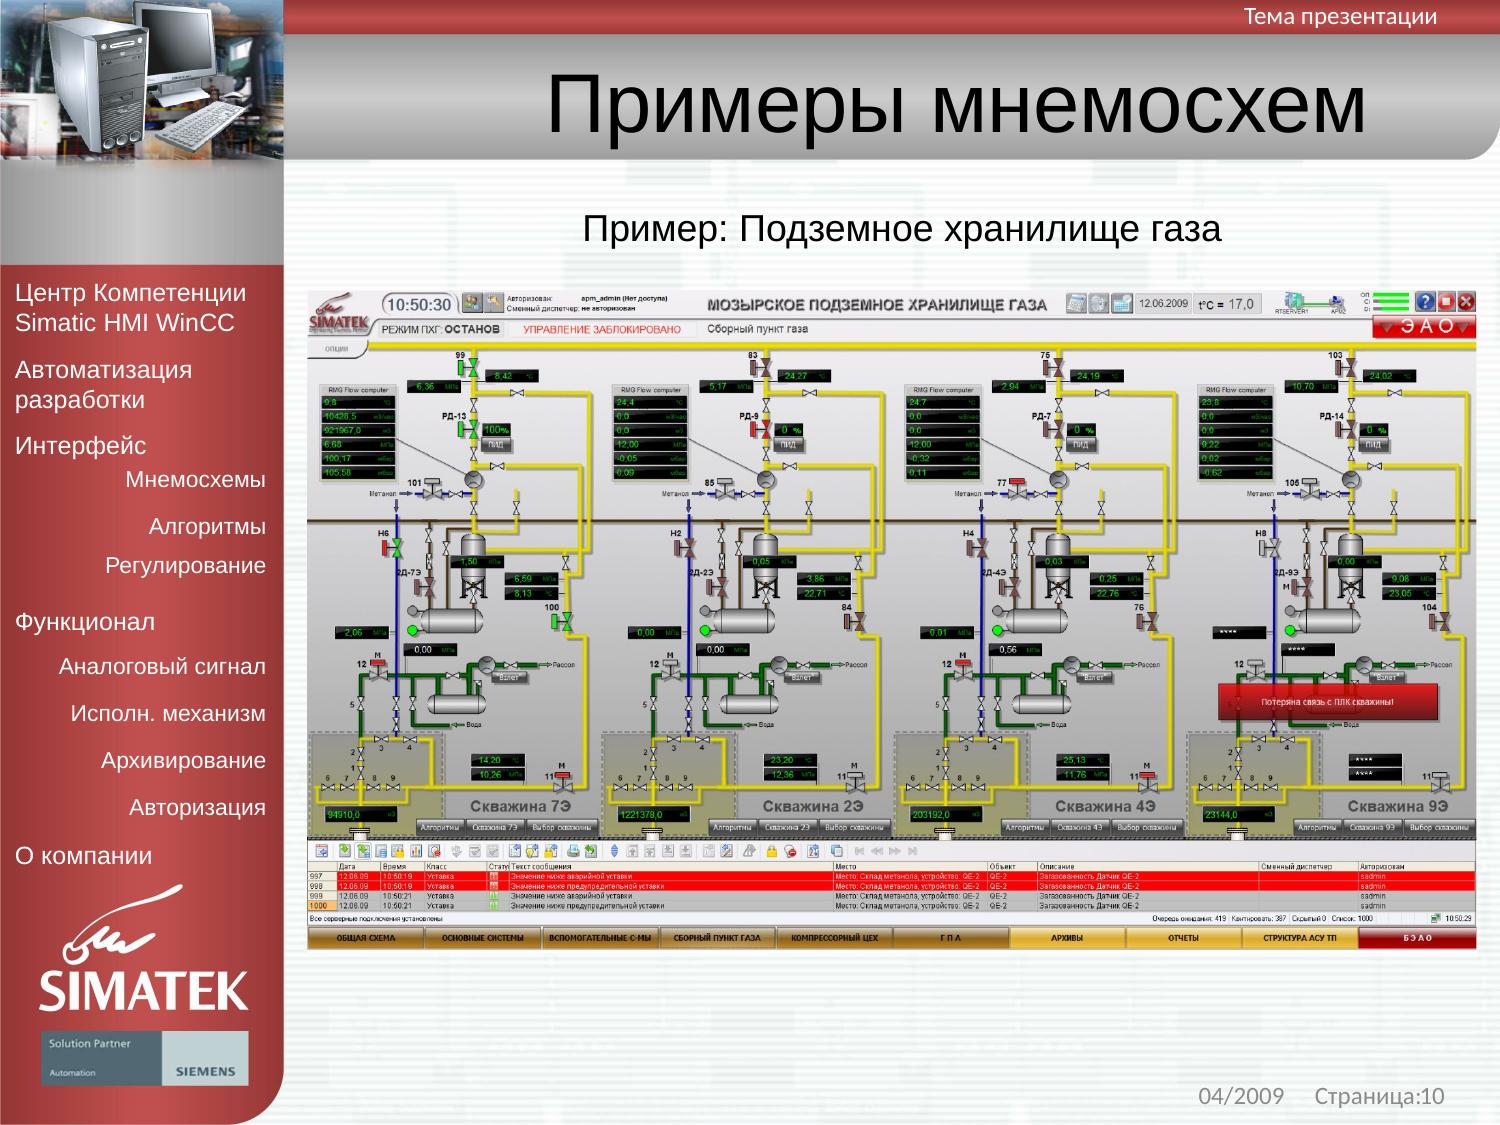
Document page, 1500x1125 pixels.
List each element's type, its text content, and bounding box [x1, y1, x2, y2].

title Примеры мнемосхем [414, 44, 1500, 153]
footer Страница: [1277, 1065, 1394, 1125]
slide_number 10 [1394, 1065, 1461, 1125]
picture [0, 0, 1500, 1125]
text_box Пример: Подземное хранилище газа [339, 197, 1465, 257]
slide_number 04/2009 [1183, 1065, 1277, 1125]
